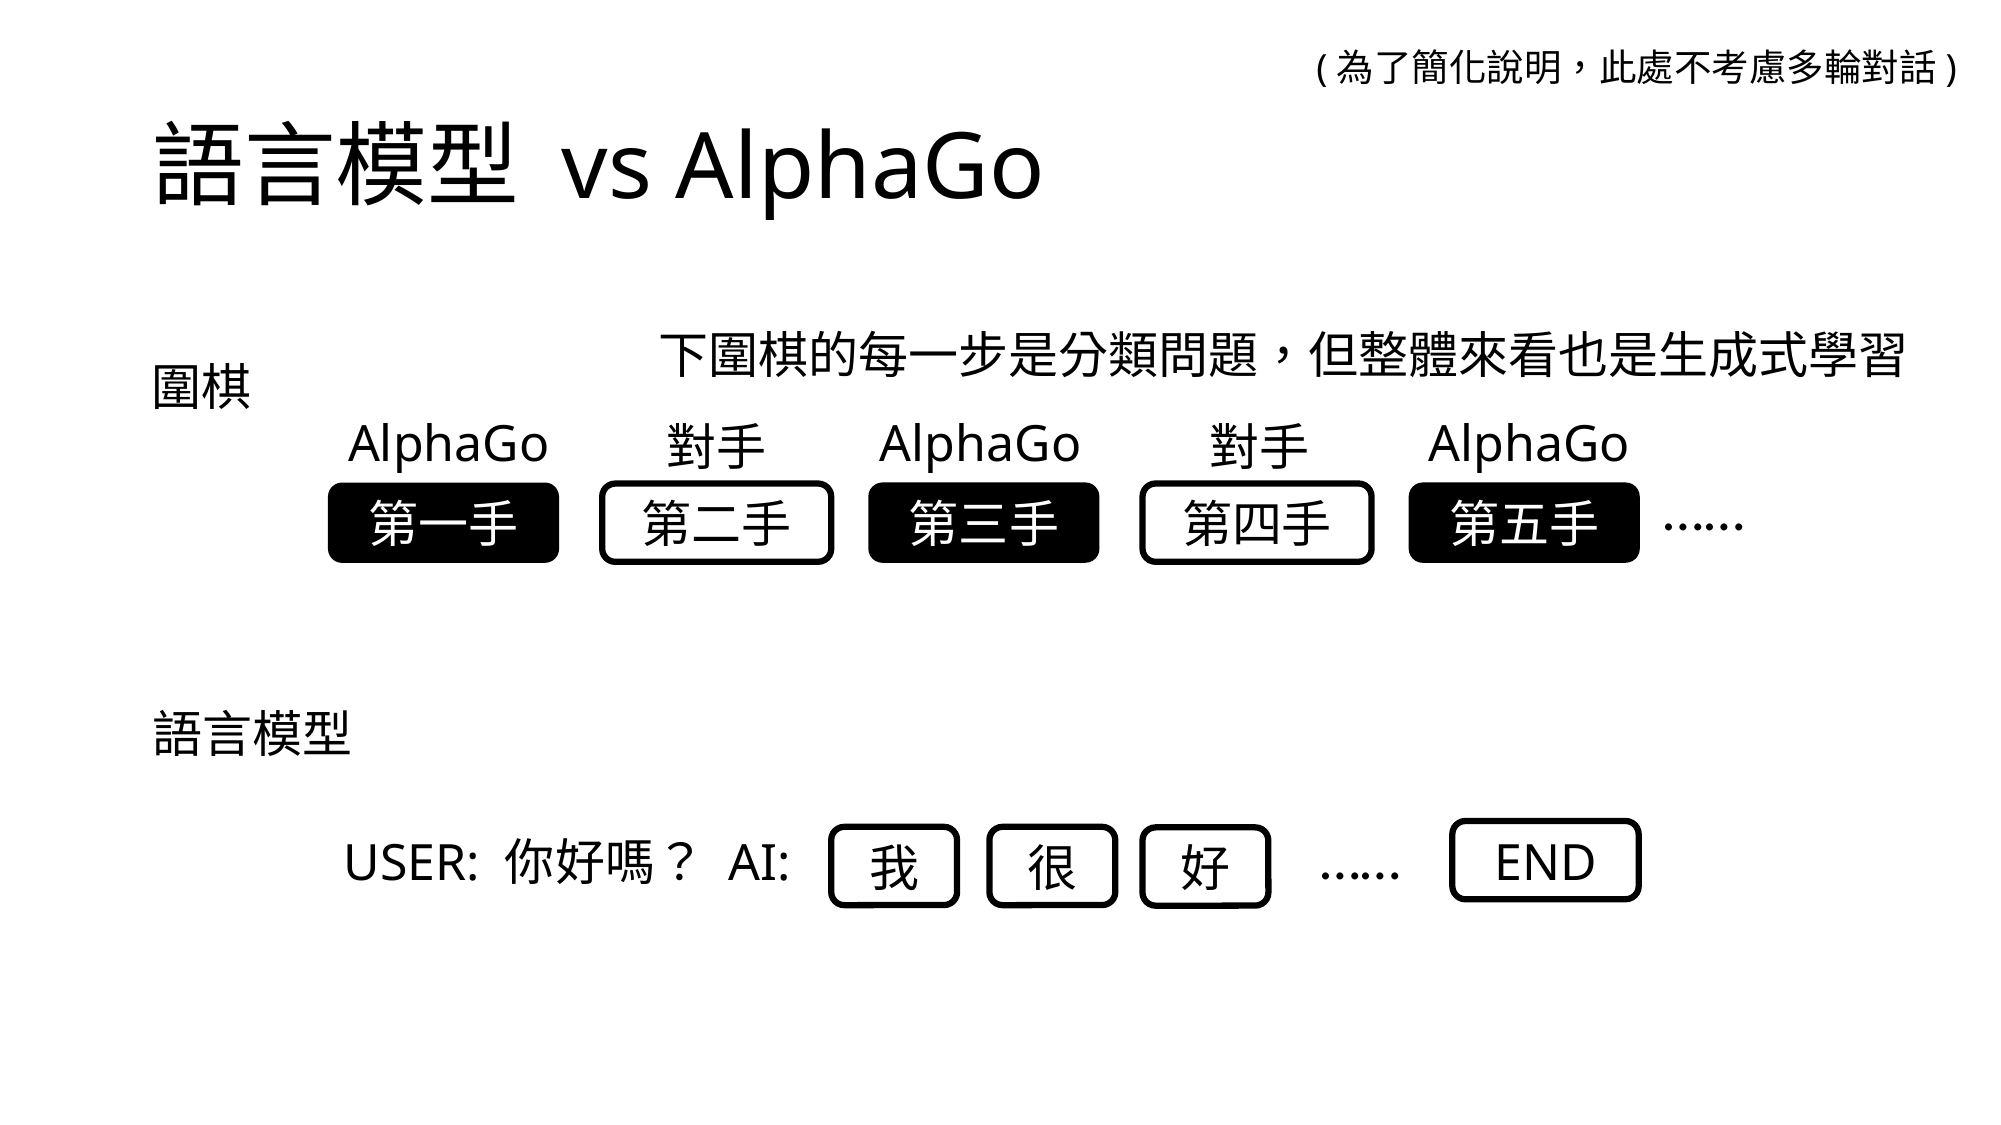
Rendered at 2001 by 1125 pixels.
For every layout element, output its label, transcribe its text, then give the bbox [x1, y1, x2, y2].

text_box 好 [1141, 826, 1270, 907]
text_box 我 [830, 825, 959, 907]
text_box 第五手 [1408, 482, 1640, 563]
text_box 對手 [1127, 407, 1392, 483]
text_box 下圍棋的每一步是分類問題，但整體來看也是生成式學習 [643, 316, 1958, 391]
text_box 很 [988, 825, 1117, 907]
text_box 語言模型 [137, 695, 444, 771]
text_box (為了簡化說明，此處不考慮多輪對話) [1301, 36, 2000, 97]
text_box AlphaGo [1397, 403, 1662, 479]
text_box 圍棋 [101, 348, 302, 423]
title 語言模型 vs AlphaGo [137, 59, 1863, 278]
text_box AlphaGo [316, 404, 581, 480]
text_box 對手 [584, 407, 849, 483]
text_box 第三手 [868, 482, 1100, 563]
text_box END [1451, 819, 1640, 901]
text_box 第四手 [1141, 483, 1373, 563]
text_box 第二手 [601, 483, 833, 563]
text_box AlphaGo [848, 403, 1113, 479]
text_box 第一手 [327, 482, 560, 563]
text_box USER: 你好嗎？ AI: [328, 823, 917, 899]
text_box …… [1300, 813, 1421, 899]
text_box …… [1644, 464, 1765, 549]
